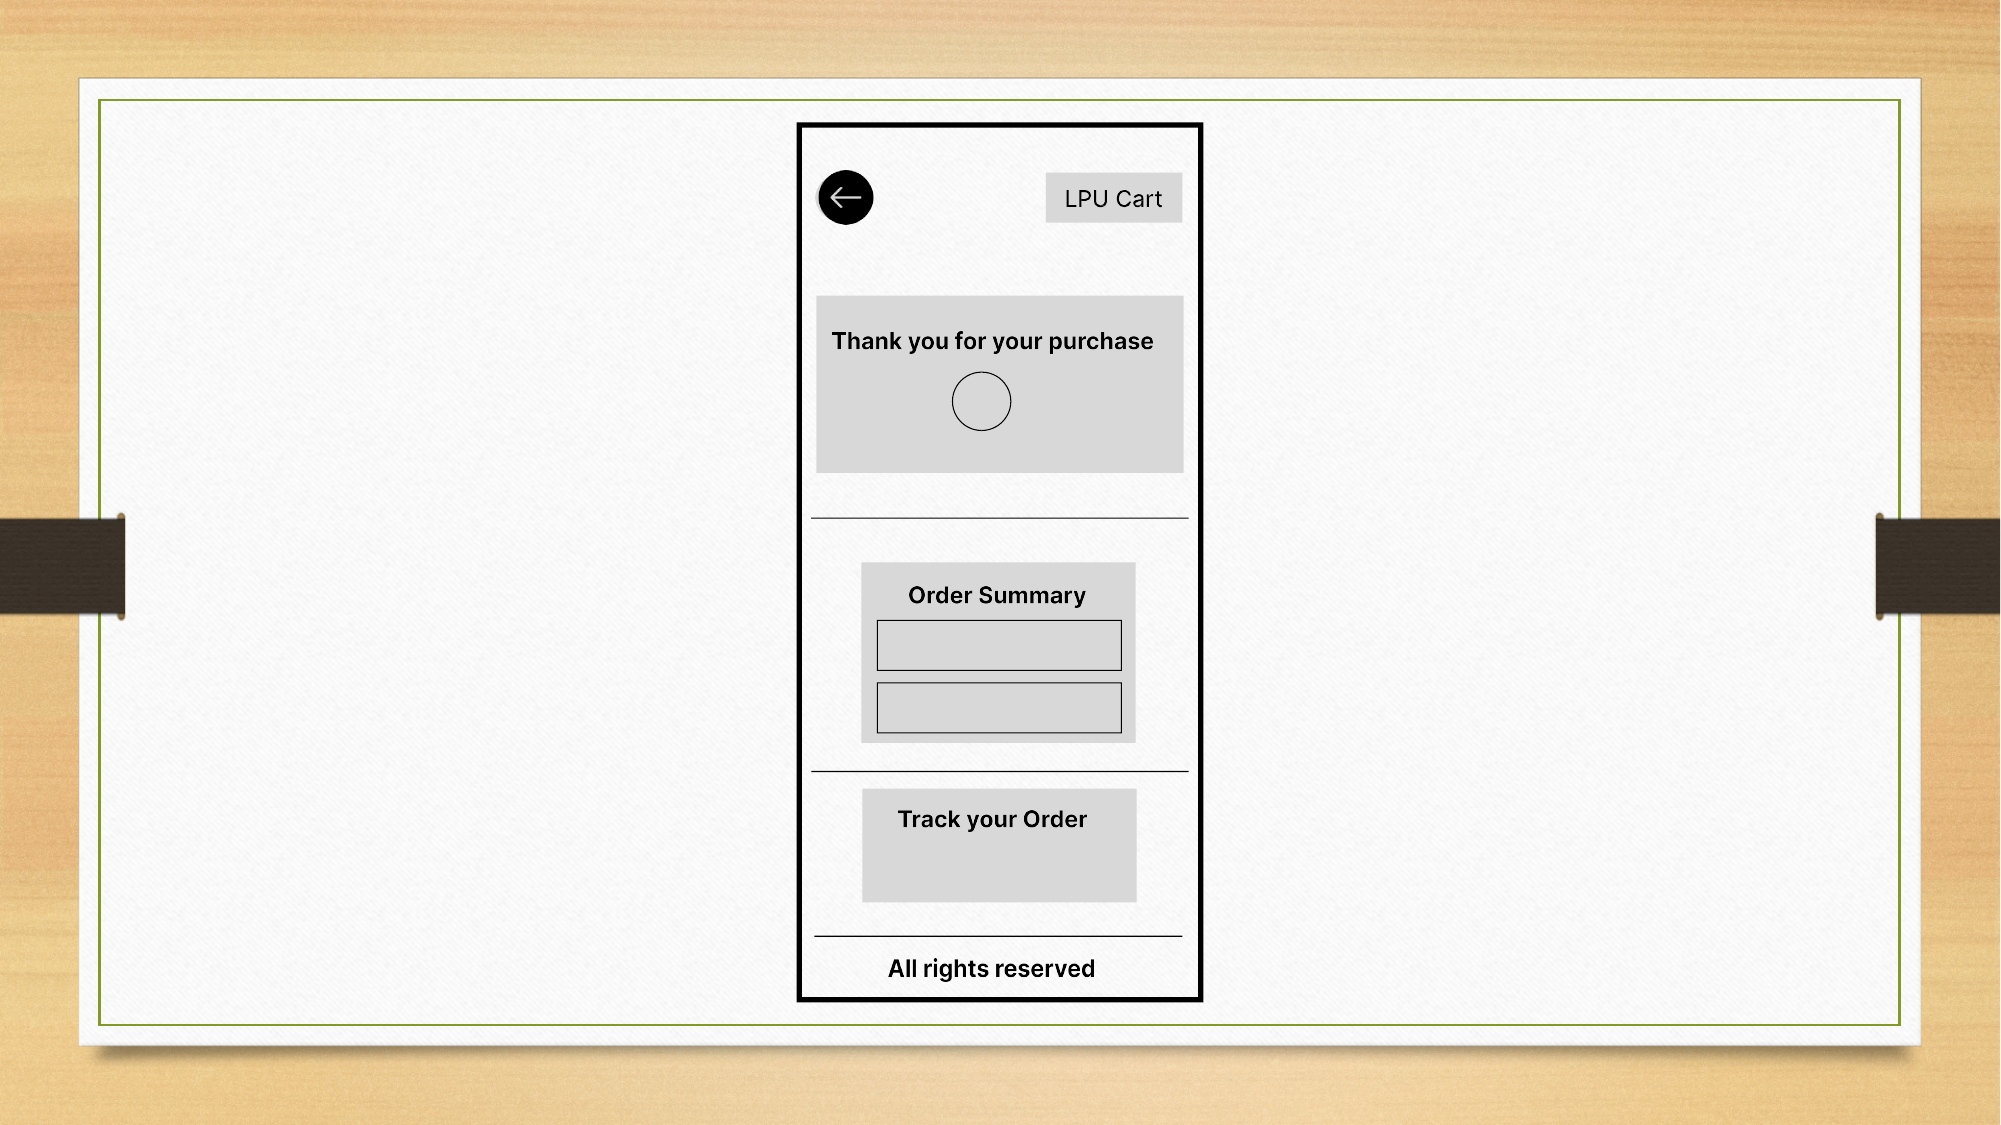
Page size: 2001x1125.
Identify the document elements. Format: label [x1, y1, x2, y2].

text_box [796, 122, 1204, 1003]
text_box [861, 562, 1136, 744]
text_box [862, 788, 1137, 903]
text_box [1045, 172, 1183, 223]
text_box [816, 295, 1184, 474]
picture [0, 0, 2001, 1125]
